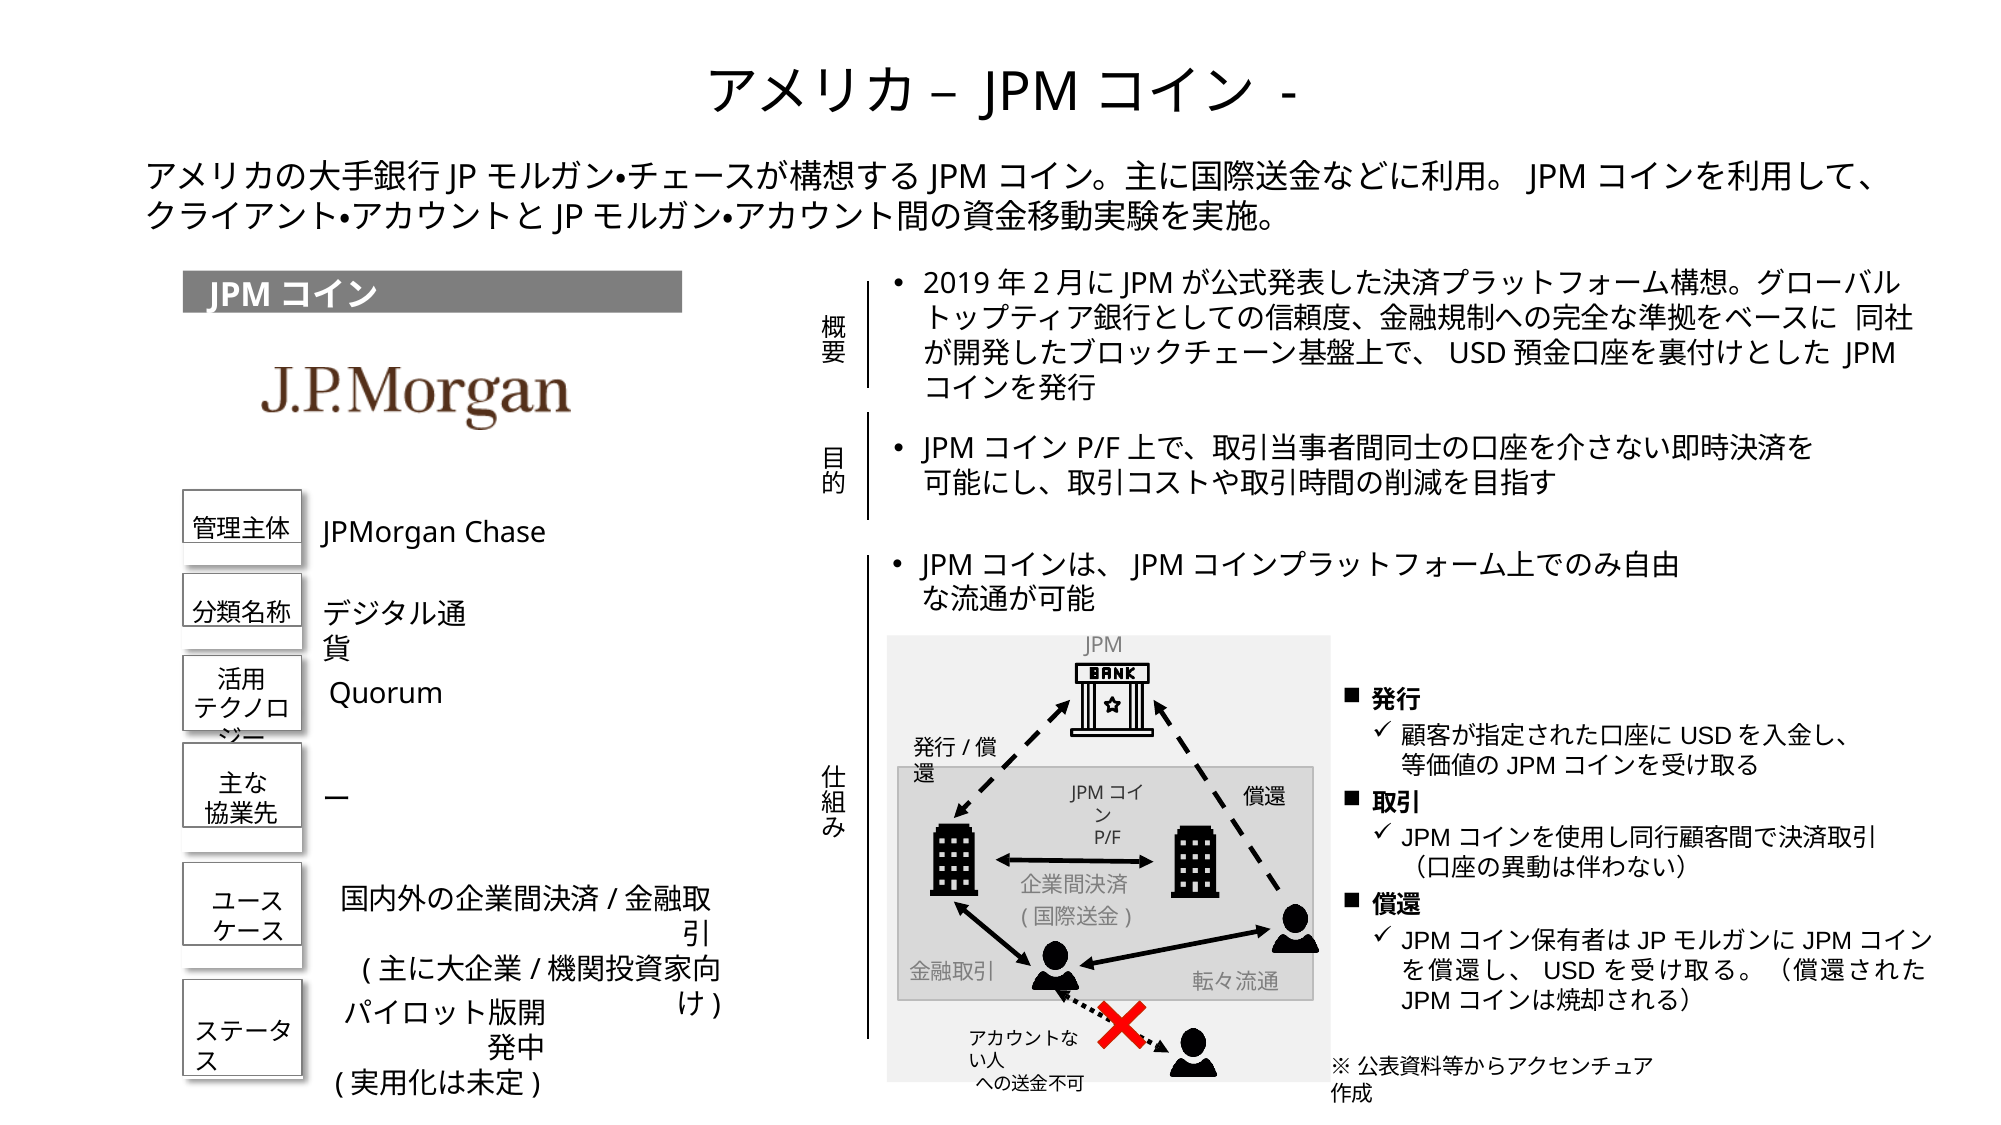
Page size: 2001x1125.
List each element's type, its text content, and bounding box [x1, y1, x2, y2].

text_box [896, 765, 1315, 1001]
text_box JPM [1083, 628, 1129, 635]
text_box JPMコイン [182, 270, 683, 313]
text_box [995, 852, 1320, 990]
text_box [177, 738, 315, 857]
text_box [1055, 990, 1218, 1077]
text_box パイロット版開発中 (実用化は未定) [320, 992, 547, 1100]
text_box アカウントない人 への送金不可 [966, 1083, 1090, 1095]
text_box 概要 [819, 309, 849, 367]
text_box 国内外の企業間決済/金融取引 (主に大企業/機関投資家向け) [320, 878, 722, 1021]
text_box JPMコインは、JPMコインプラットフォーム上でのみ自由な流通が可能 [890, 543, 1697, 616]
text_box デジタル通貨 [320, 593, 476, 666]
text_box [886, 635, 1331, 1083]
text_box ー [320, 778, 349, 816]
text_box Quorum [326, 672, 447, 710]
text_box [177, 857, 315, 974]
title アメリカ – JPMコイン - [0, 0, 2000, 183]
text_box JPMorgan Chase [320, 511, 558, 549]
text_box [172, 487, 320, 568]
text_box 仕組み [819, 759, 849, 842]
text_box ※公表資料等からアクセンチュア作成 [1328, 1051, 1656, 1106]
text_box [166, 651, 326, 751]
text_box 2019年2月にJPMが公式発表した決済プラットフォーム構想。グローバルトップティア銀行としての信頼度、金融規制への完全な準拠をベースに 同社が開発したブロックチェーン基盤上で、USD預金口座を裏付けとした JPMコインを発行 JPMコインP/F上で、取引当事者間同士の口座を介さない即時決済を 可能にし、取引コストや取引時間の削減を目指す [891, 262, 1924, 500]
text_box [175, 974, 318, 1093]
picture [261, 367, 571, 430]
text_box アメリカの大手銀行JPモルガン・チェースが構想するJPMコイン。主に国際送金などに利用。JPMコインを利用して、クライアント・アカウントとJPモルガン・アカウント間の資金移動実験を実施。 [142, 153, 1924, 235]
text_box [172, 568, 320, 662]
text_box 目的 [819, 440, 849, 498]
text_box 発行 顧客が指定された口座にUSDを入金し、 等価値のJPMコインを受け取る 取引 JPMコインを使用し同行顧客間で決済取引（口座の異動は伴わない） 償還 JPMコイン保有者はJPモルガンにJPMコインを償還し、USDを受け取る。（償還されたJPMコインは焼却される） [1340, 676, 1944, 1015]
